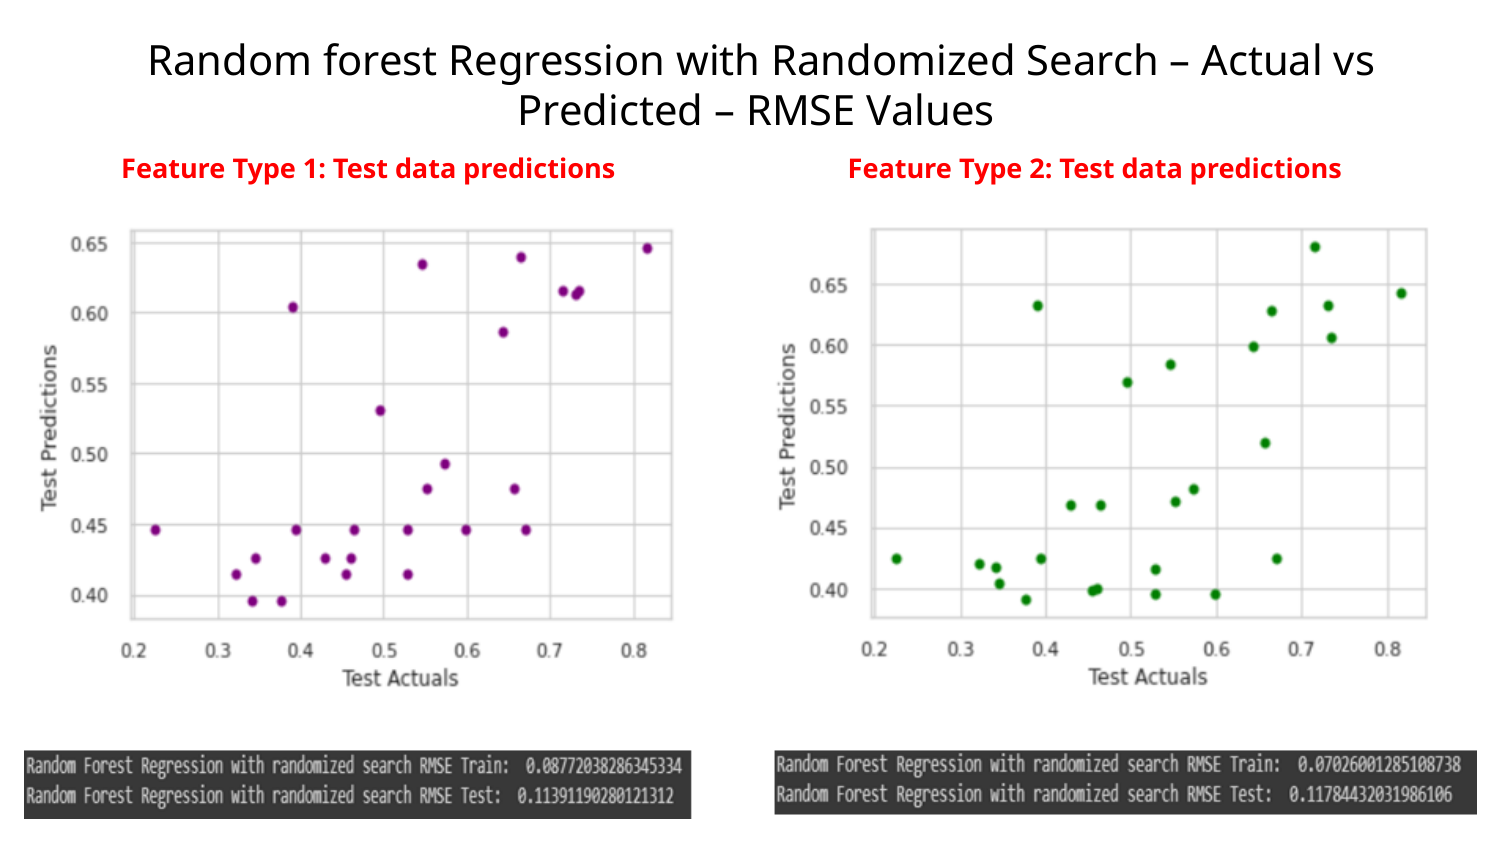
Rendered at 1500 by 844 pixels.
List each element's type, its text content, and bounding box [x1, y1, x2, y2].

text_box Feature Type 1: Test data predictions [106, 131, 696, 201]
picture [24, 225, 1477, 819]
text_box Random forest Regression with Randomized Search – Actual vs Predicted – RMSE Values [67, 18, 1446, 96]
text_box Feature Type 2: Test data predictions [832, 131, 1422, 201]
